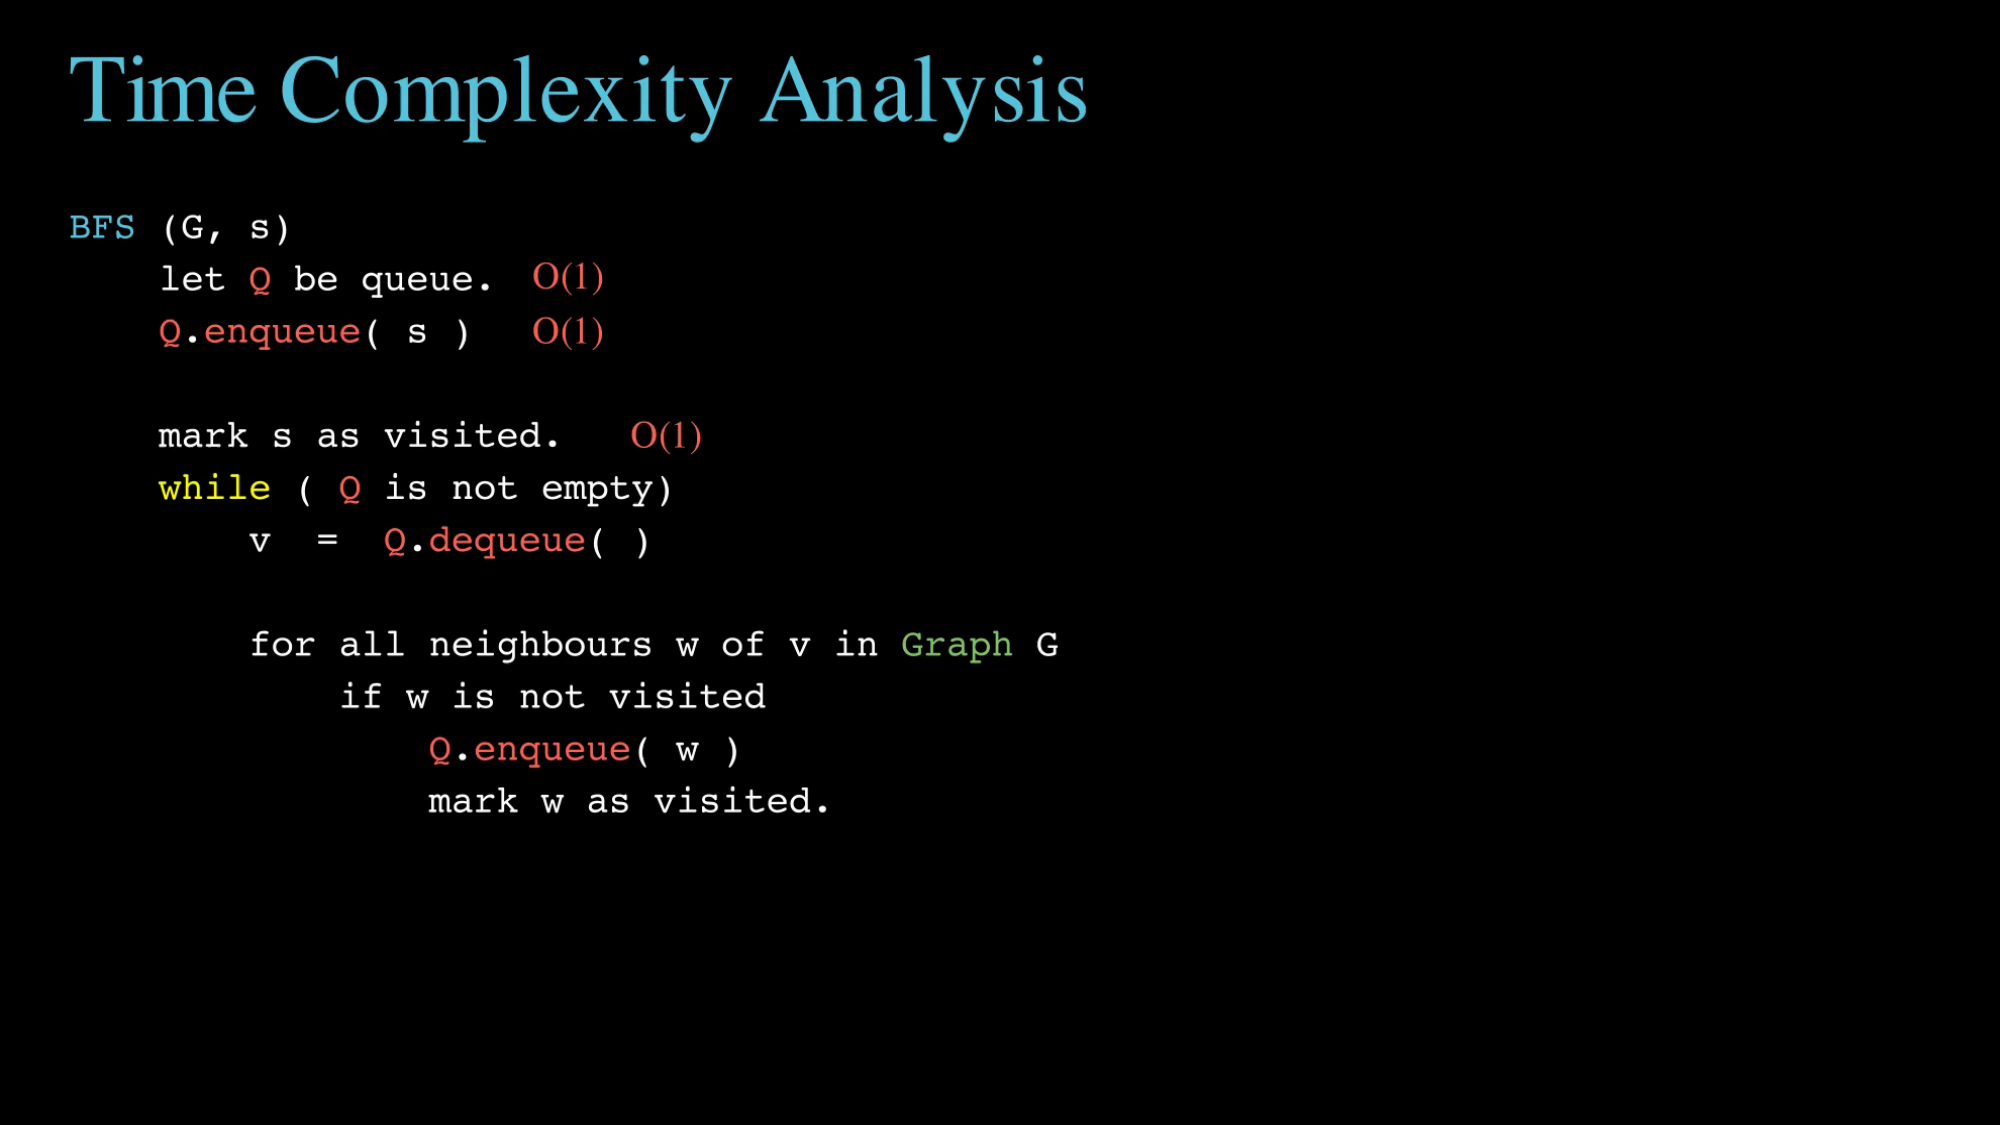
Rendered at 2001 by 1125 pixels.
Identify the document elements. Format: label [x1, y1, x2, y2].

text_box [0, 0, 2000, 1125]
